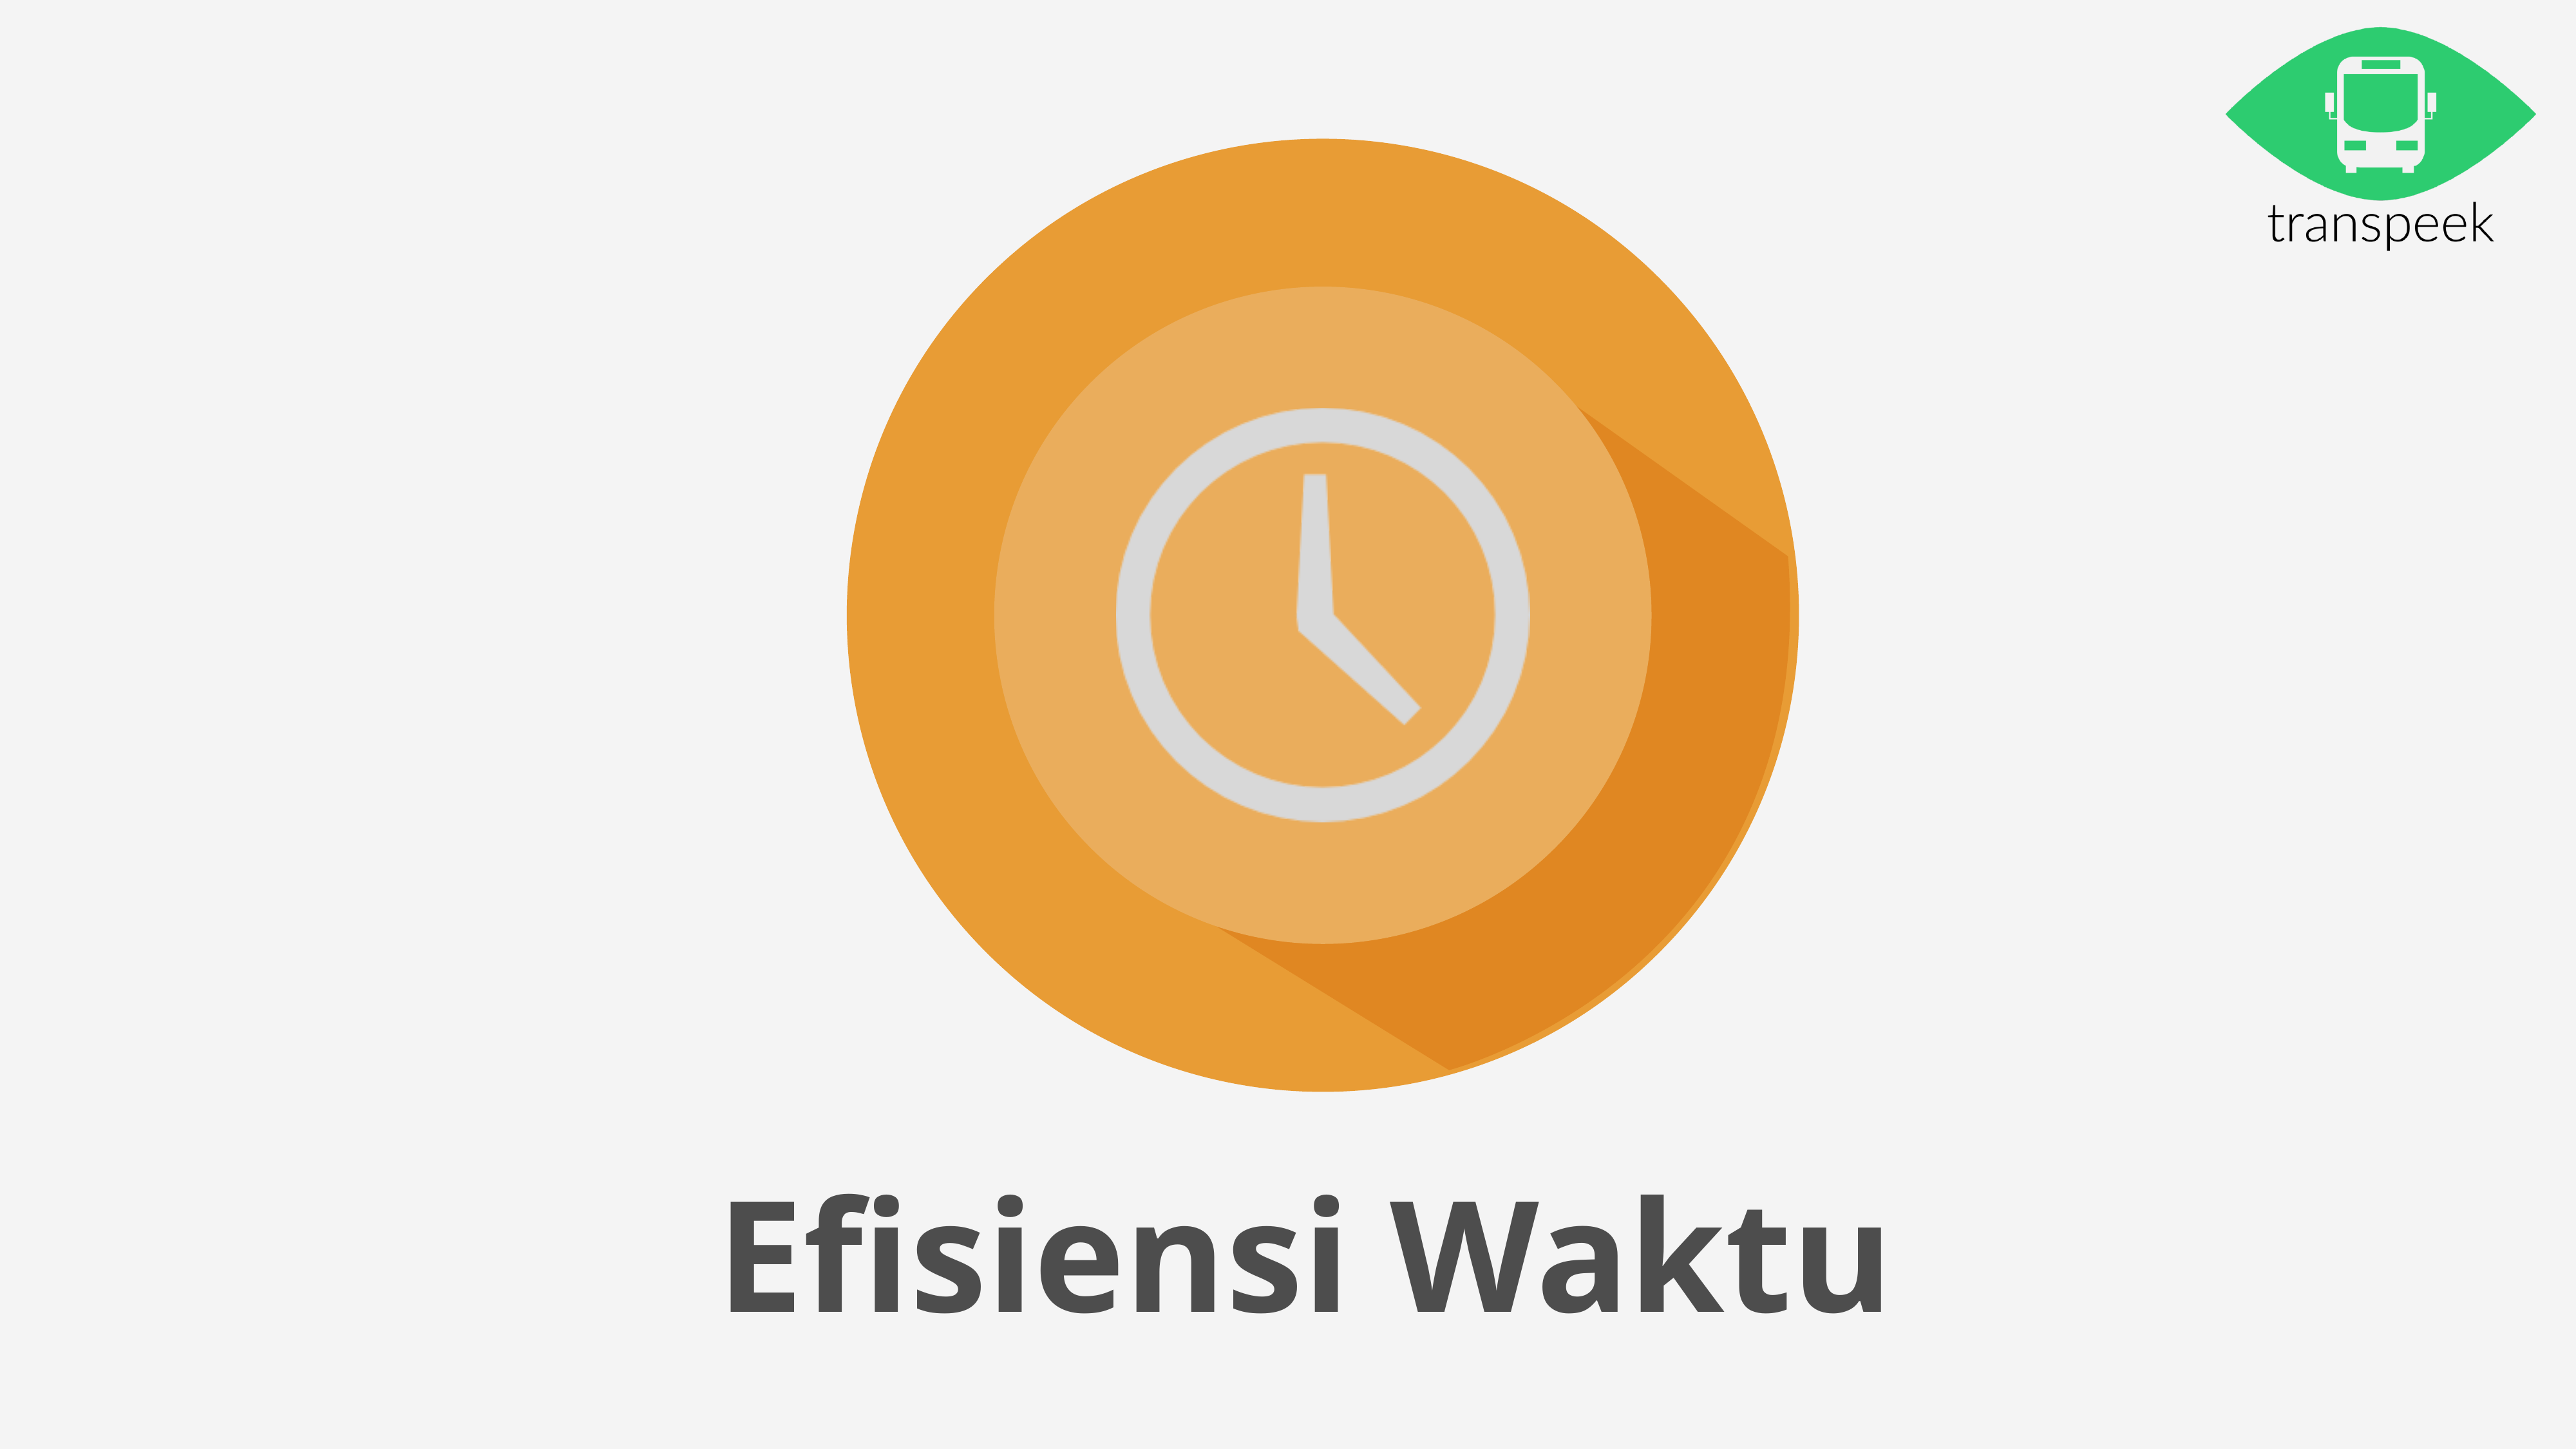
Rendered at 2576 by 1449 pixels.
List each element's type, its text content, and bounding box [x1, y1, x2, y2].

text_box Efisiensi Waktu [717, 1158, 1920, 1318]
picture [2223, 0, 2537, 291]
text_box [846, 138, 1799, 1092]
text_box [994, 287, 1652, 944]
text_box [1218, 406, 1790, 1070]
picture [1116, 408, 1530, 822]
